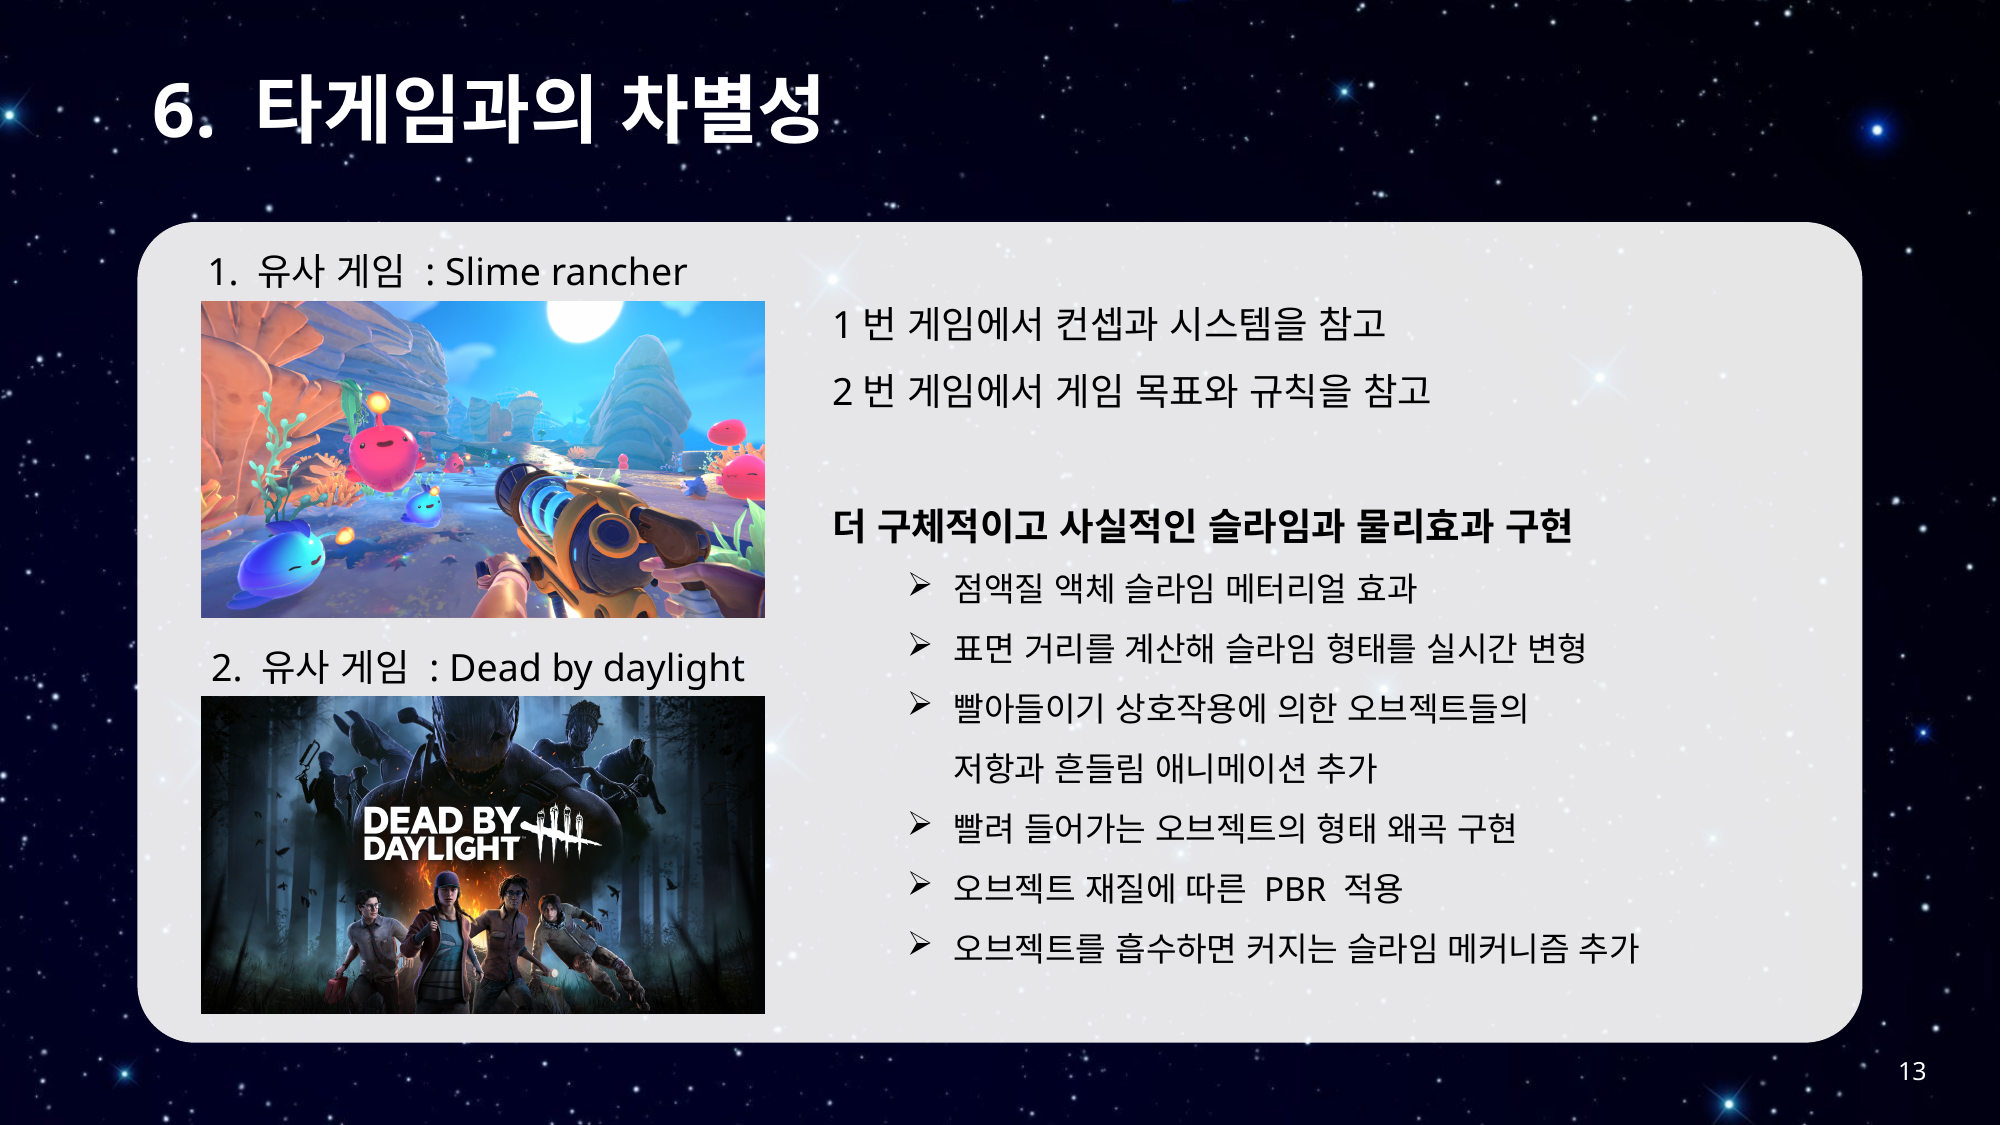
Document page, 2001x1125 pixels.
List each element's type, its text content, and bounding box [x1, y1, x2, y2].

title 6. 타게임과의 차별성 [137, 64, 1863, 163]
text_box 2. 유사 게임 : Dead by daylight [196, 636, 761, 696]
text_box 1. 유사 게임 : Slime rancher [192, 240, 704, 301]
slide_number 13 [1491, 1042, 1942, 1103]
picture [0, 0, 2000, 1125]
text_box 1번 게임에서 컨셉과 시스템을 참고 2번 게임에서 게임 목표와 규칙을 참고 더 구체적이고 사실적인 슬라임과 물리효과 구현 점액질 액체 슬라임 메터리얼 효과 표면 거리를 계산해 슬라임 형태를 실시간 변형 빨아들이기 상호작용에 의한 오브젝트들의 저항과 흔들림 애니메이션 추가 빨려 들어가는 오브젝트의 형태 왜곡 구현 오브젝트 재질에 따른 PBR 적용 오브젝트를 흡수하면 커지는 슬라임 메커니즘 추가 [817, 271, 1780, 1035]
